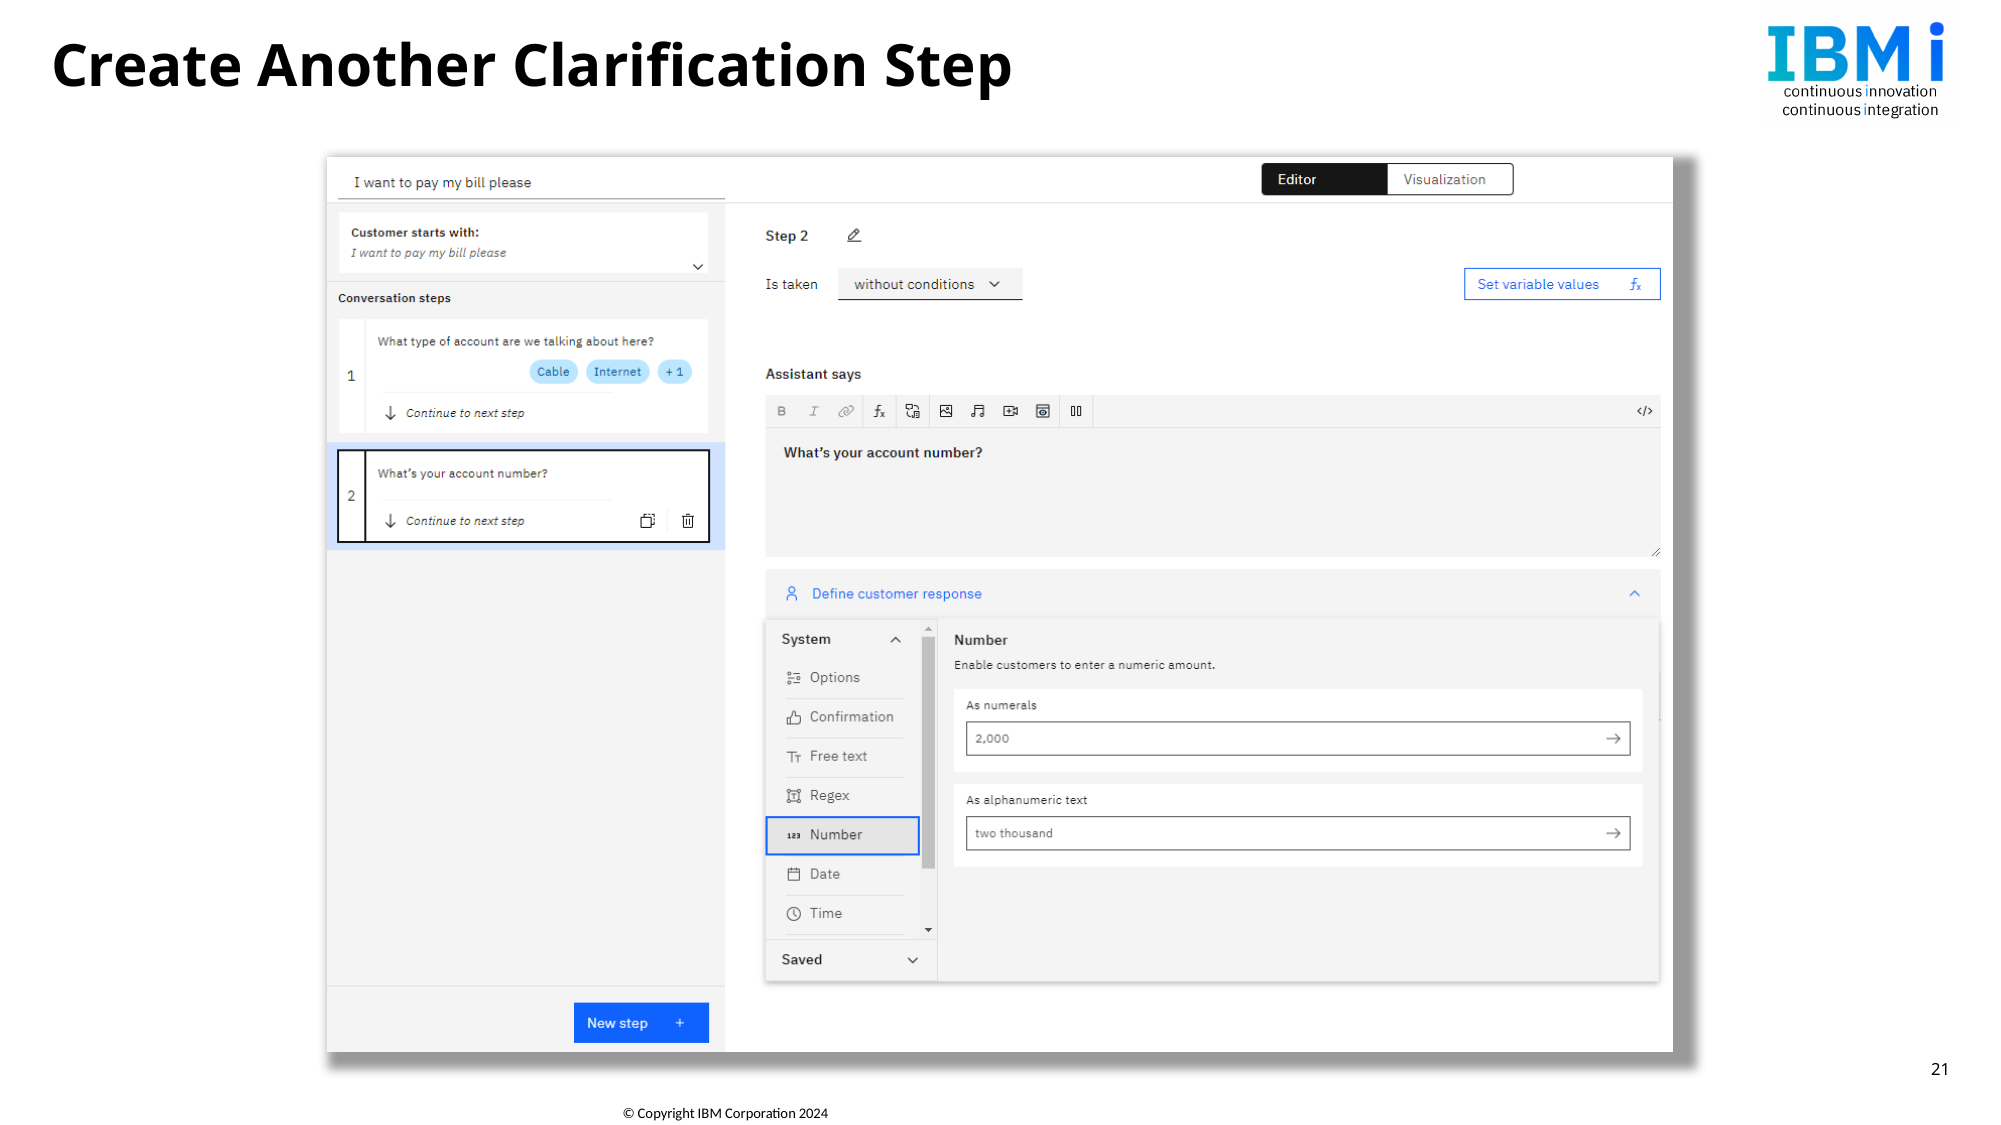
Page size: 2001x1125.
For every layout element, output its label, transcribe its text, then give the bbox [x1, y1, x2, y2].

title Create Another Clarification Step [51, 36, 1721, 101]
picture [327, 157, 1673, 1053]
picture [1761, 5, 1961, 124]
slide_number 21 [1500, 1055, 1950, 1086]
